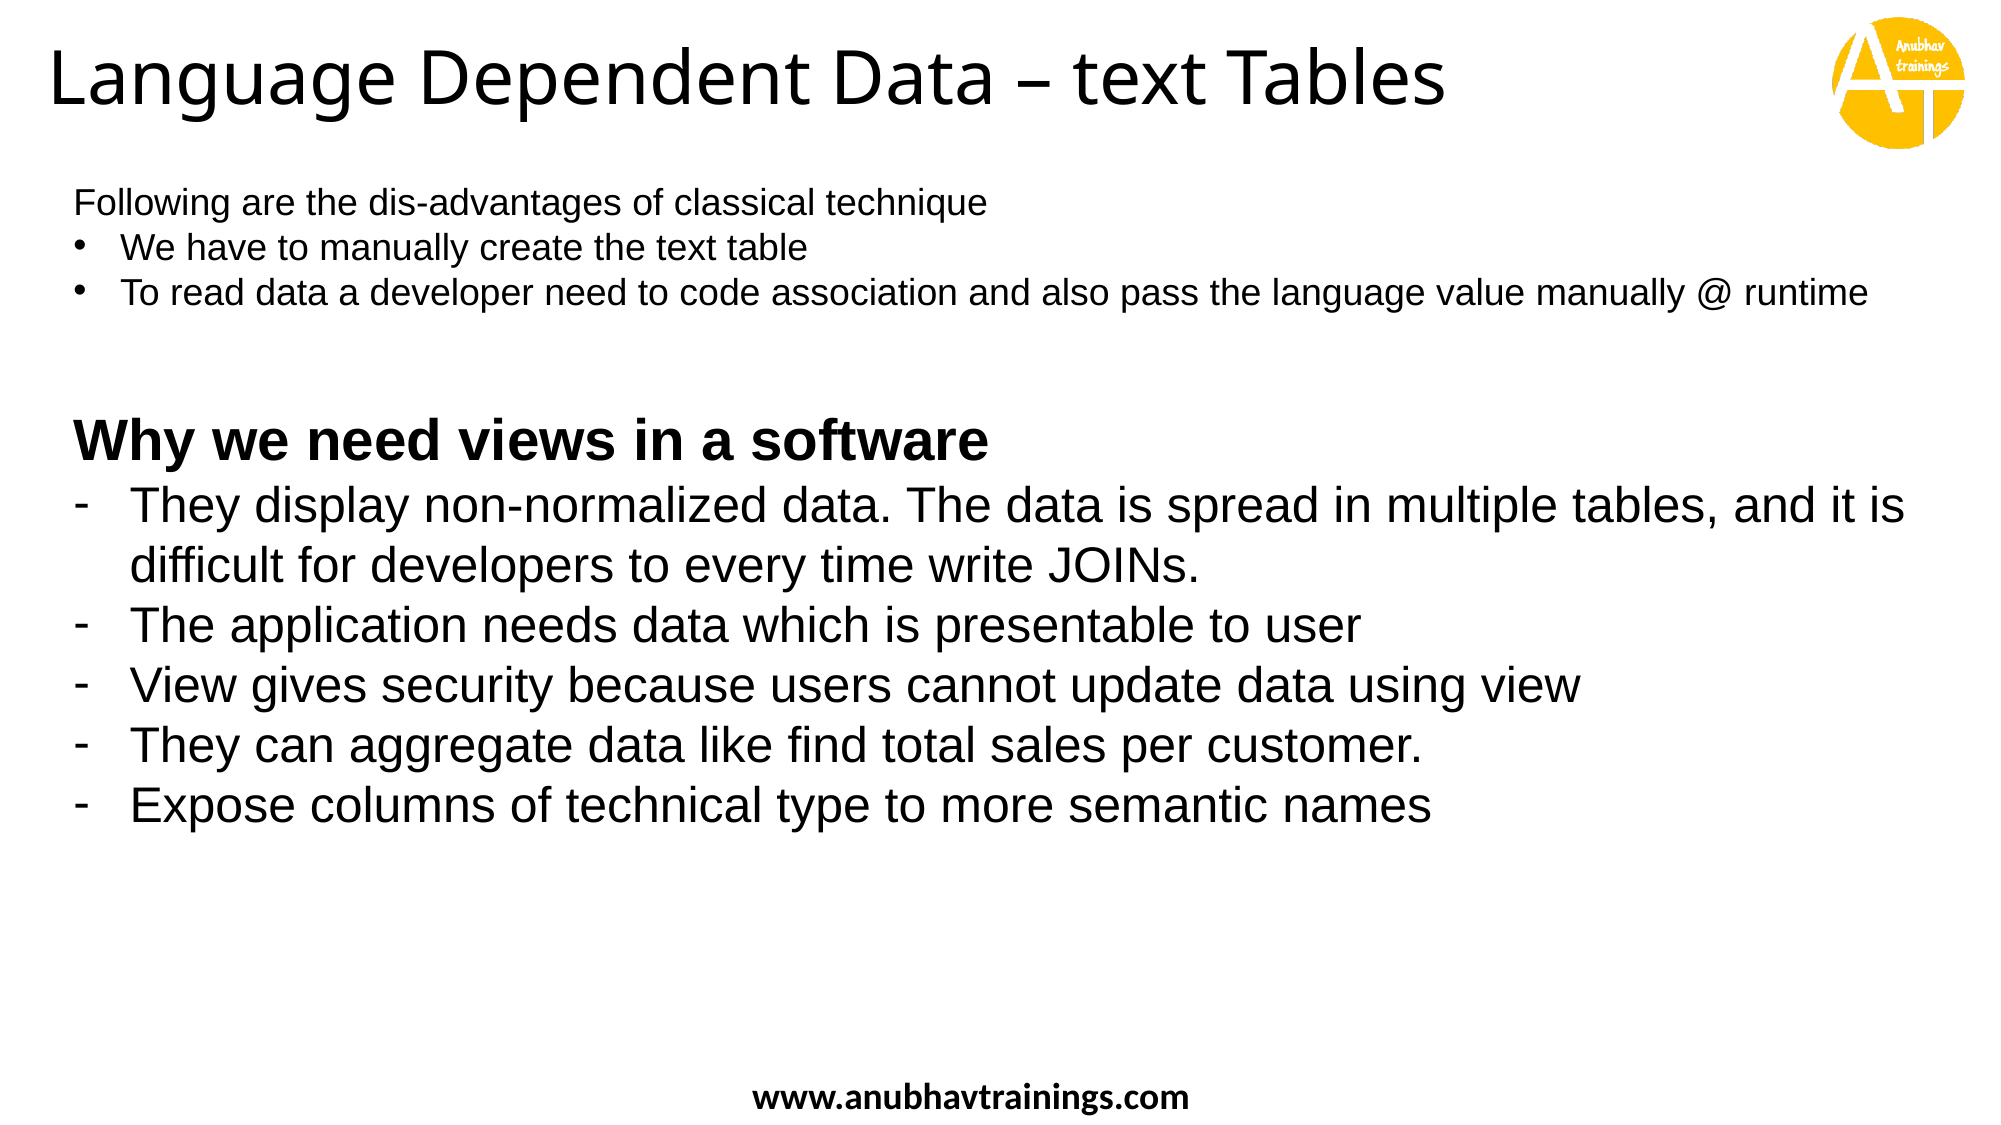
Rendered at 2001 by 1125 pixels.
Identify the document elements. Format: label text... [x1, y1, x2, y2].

text_box www.anubhavtrainings.com [737, 1064, 1320, 1125]
picture [1819, 8, 1972, 160]
text_box Following are the dis-advantages of classical technique We have to manually create the text table To read data a developer need to code association and also pass the language value manually @ runtime Why we need views in a software They display non-normalized data. The data is spread in multiple tables, and it is difficult for developers to every time write JOINs. The application needs data which is presentable to user View gives security because users cannot update data using view They can aggregate data like find total sales per customer. Expose columns of technical type to more semantic names [58, 170, 1972, 840]
text_box Language Dependent Data – text Tables [27, 15, 1819, 133]
